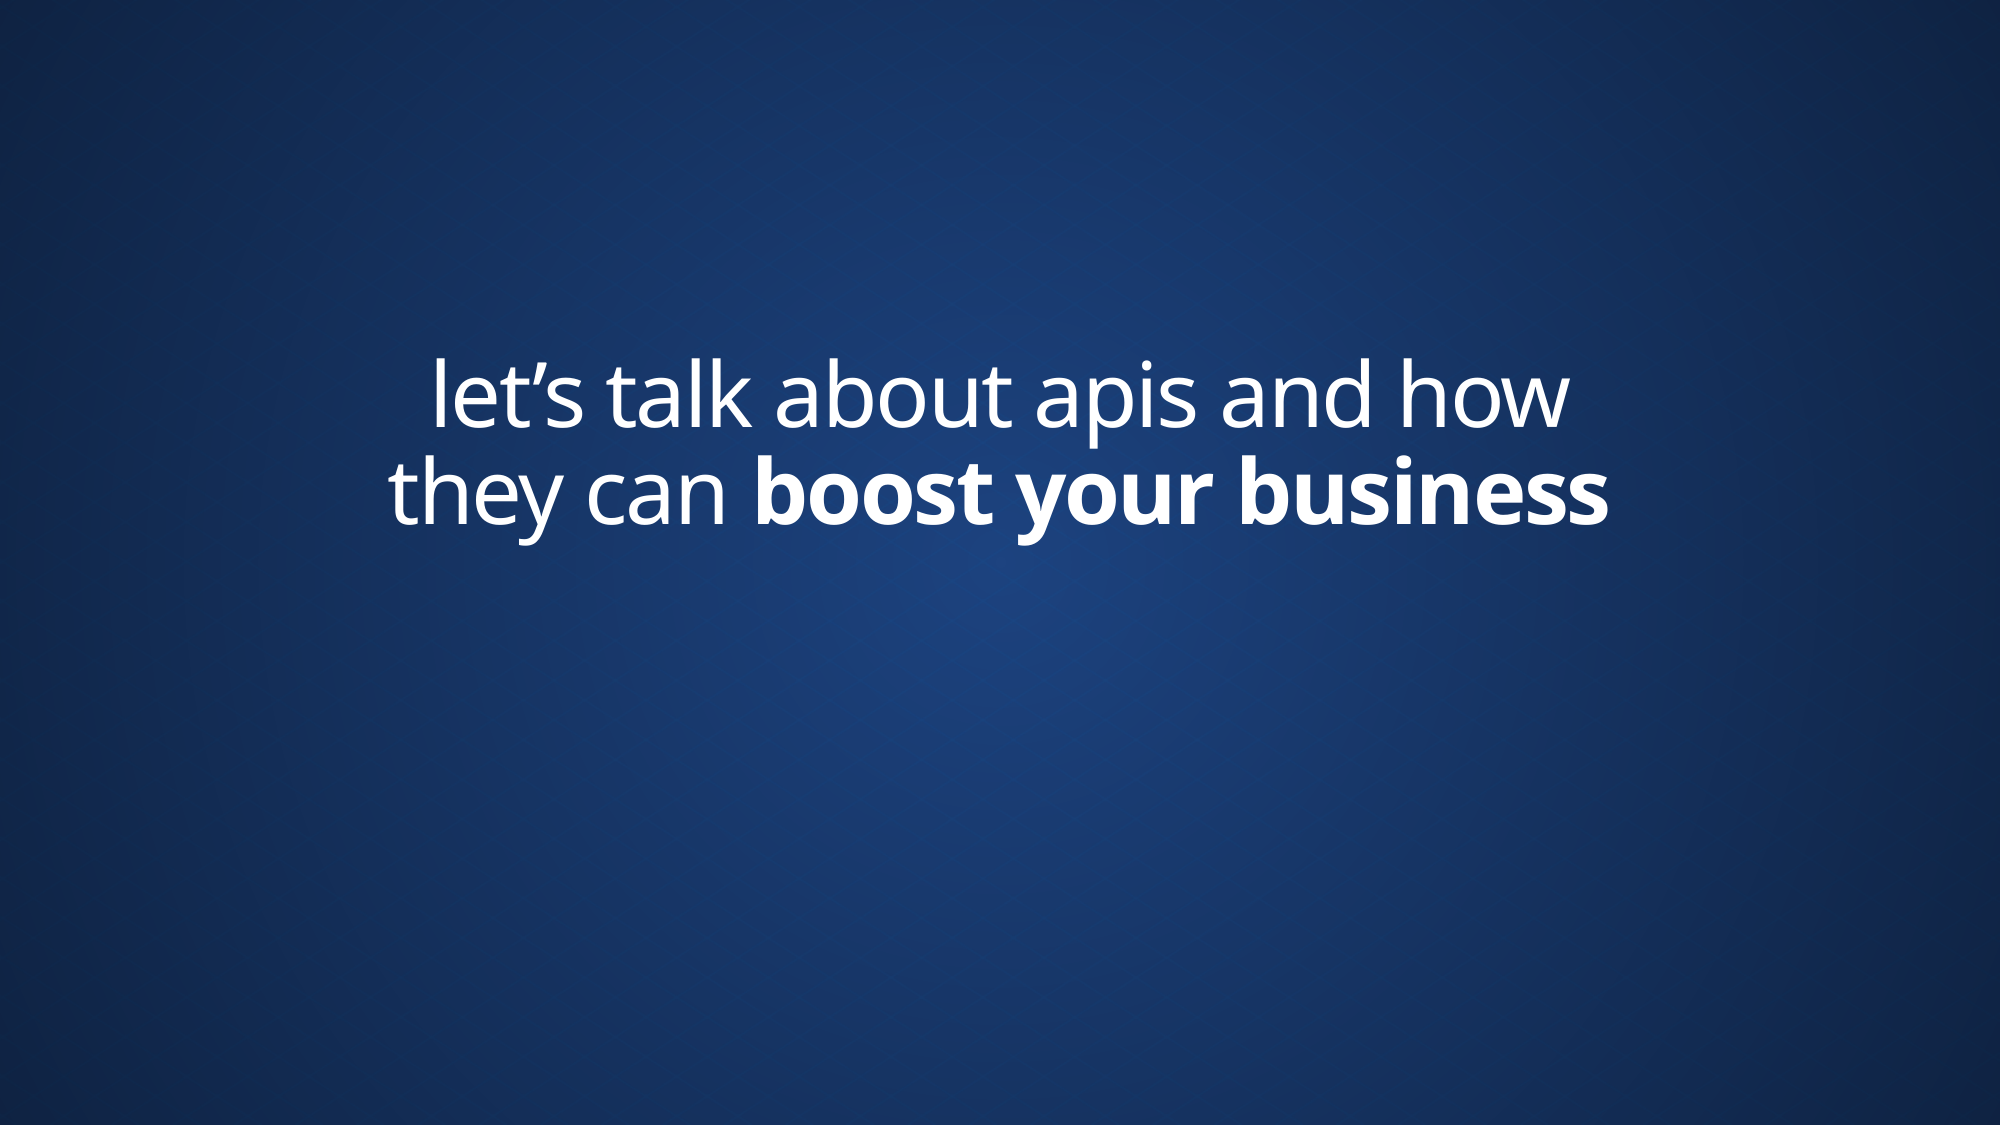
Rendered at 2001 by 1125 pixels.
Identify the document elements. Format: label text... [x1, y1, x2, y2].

title let’s talk about apis and how they can boost your business [339, 341, 1661, 636]
picture [0, 0, 2000, 1125]
